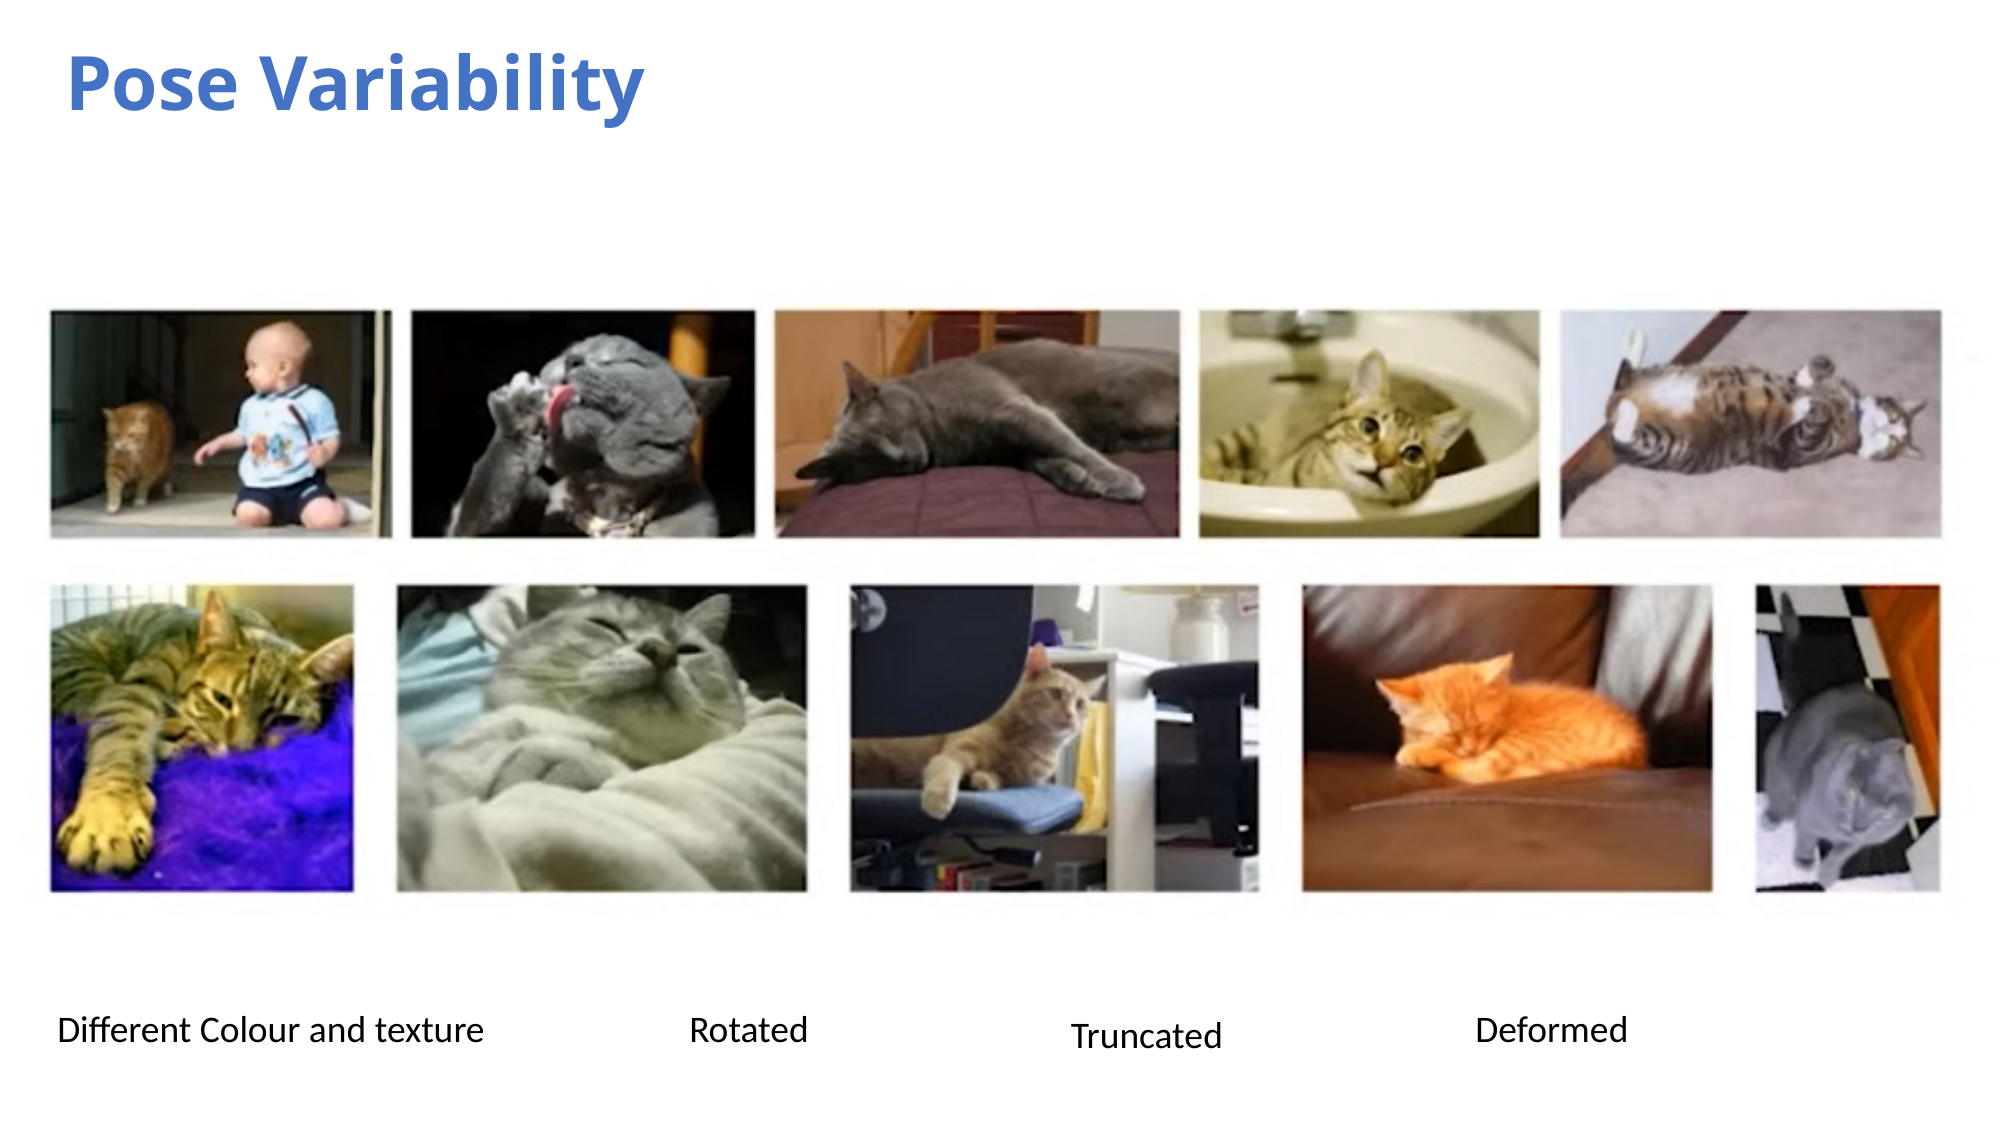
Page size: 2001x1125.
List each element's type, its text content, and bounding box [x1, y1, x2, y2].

text_box Deformed [1460, 998, 1644, 1058]
text_box Rotated [674, 998, 824, 1058]
text_box Truncated [1056, 1003, 1238, 1063]
text_box Different Colour and texture [42, 998, 501, 1058]
picture [11, 280, 2000, 919]
title Pose Variability [50, 31, 1961, 142]
